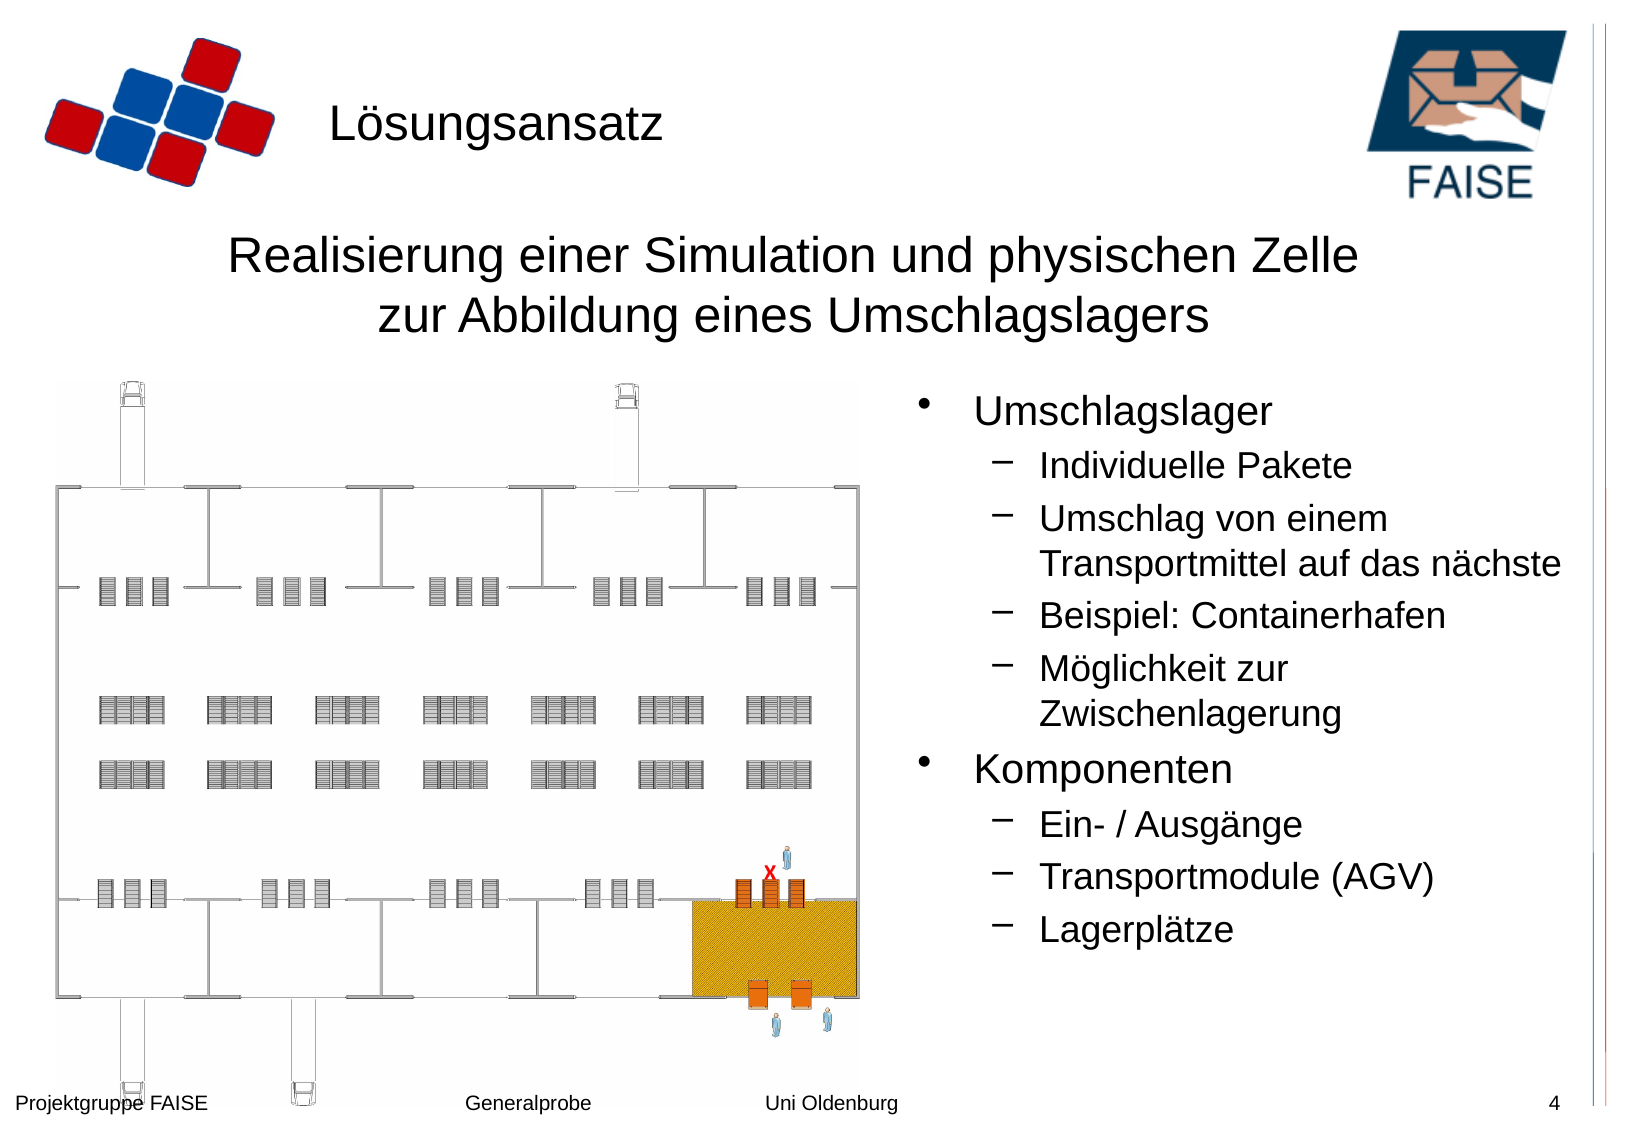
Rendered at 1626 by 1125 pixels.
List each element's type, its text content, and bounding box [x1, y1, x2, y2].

slide_number 4 [1530, 1082, 1576, 1119]
list Umschlagslager Individuelle Pakete Umschlag von einem Transportmittel auf das nächste Beispiel: Containerhafen Möglichkeit zur Zwischenlagerung Komponenten Ein- / Ausgänge Transportmodule (AGV) Lagerplätze [901, 375, 1599, 1125]
picture [1364, 23, 1575, 210]
title Lösungsansatz [313, 44, 1544, 197]
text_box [55, 380, 860, 1106]
picture [44, 38, 288, 187]
footer Projektgruppe FAISE Generalprobe Uni Oldenburg [0, 1082, 1530, 1125]
text_box Realisierung einer Simulation und physischen Zelle zur Abbildung eines Umschlagslagers [0, 214, 1588, 350]
